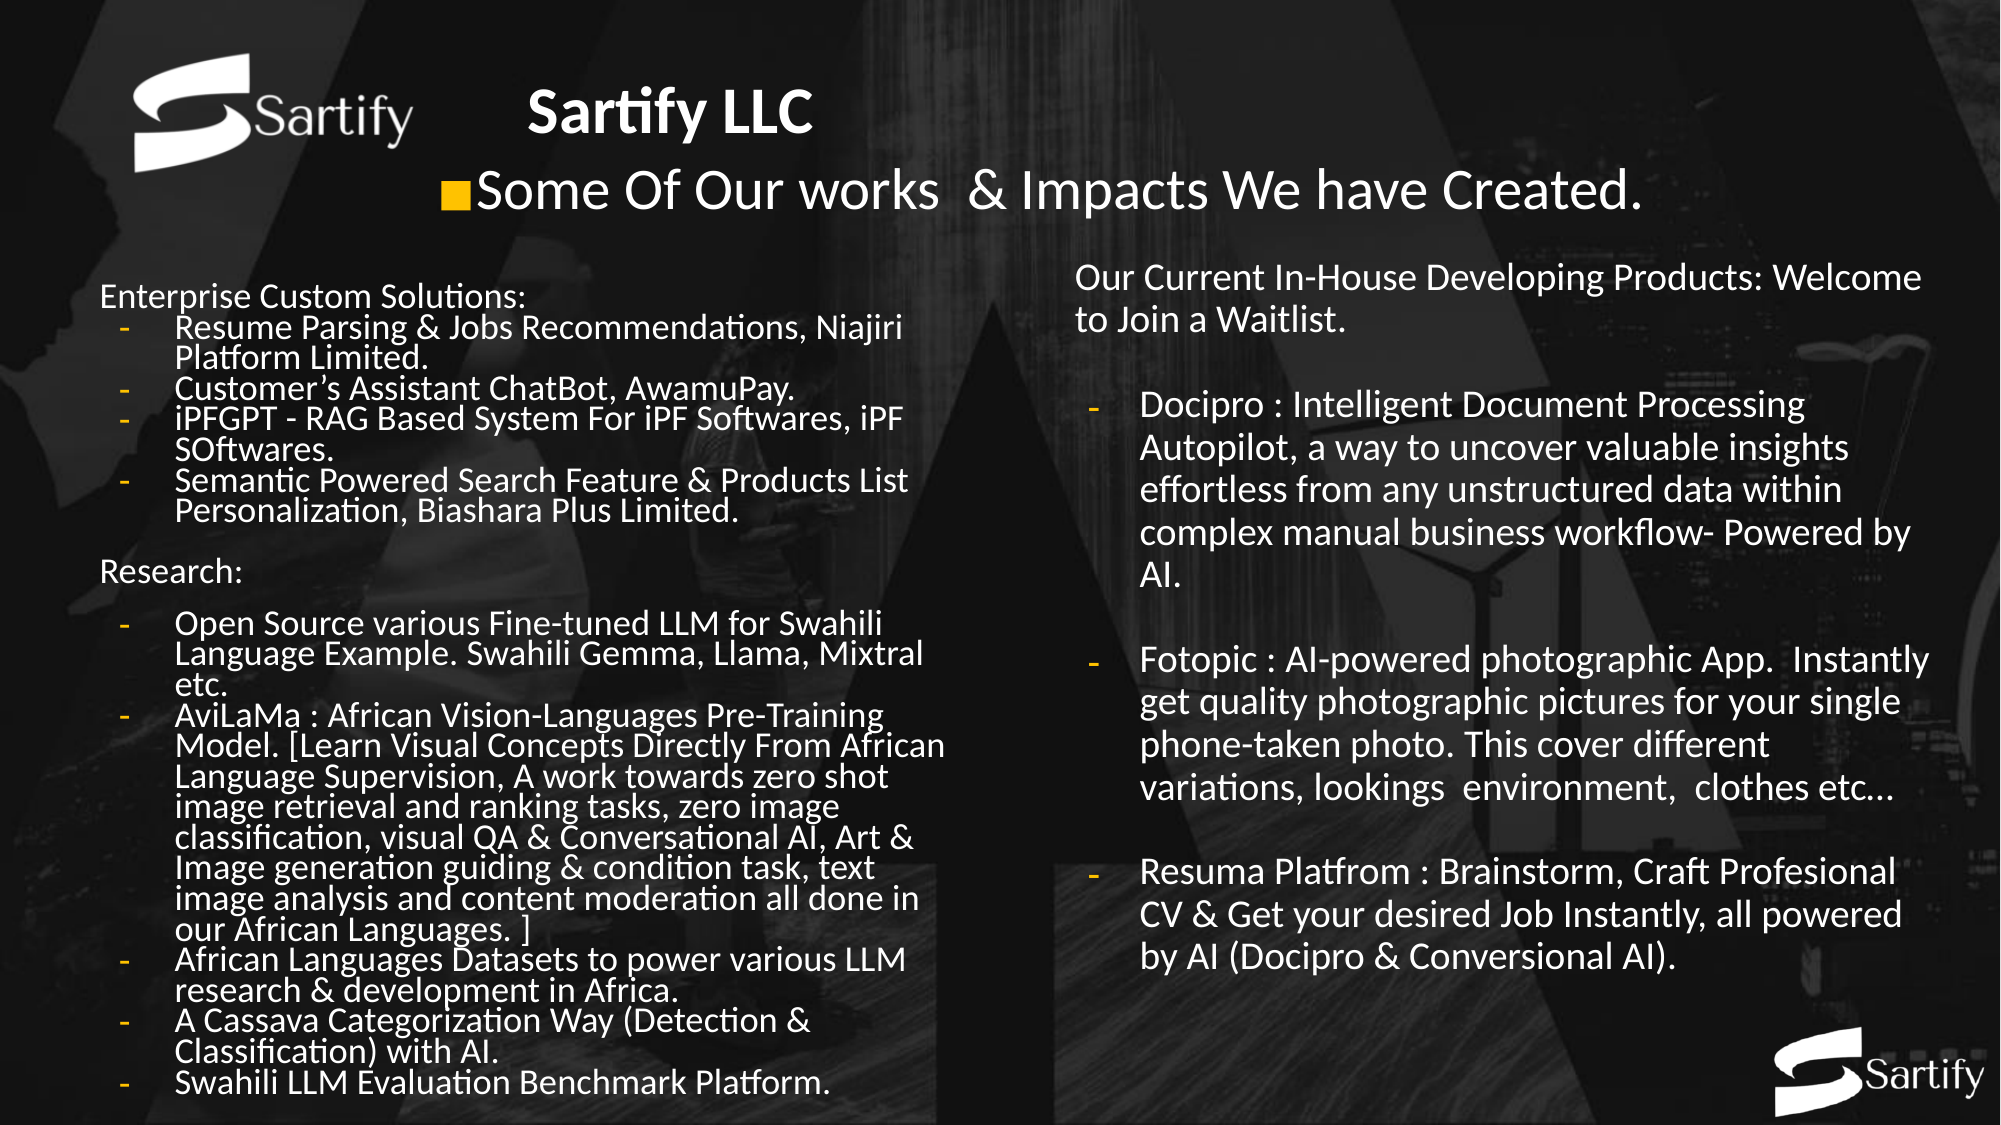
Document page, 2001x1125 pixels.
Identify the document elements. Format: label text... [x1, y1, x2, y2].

title Sartify LLC [512, 3, 1838, 221]
list Our Current In-House Developing Products: Welcome to Join a Waitlist. Docipro : Intelligent Document Processing Autopilot, a way to uncover valuable insights effortless from any unstructured data within complex manual business workflow- Powered by AI. Fotopic : AI-powered photographic App. Instantly get quality photographic pictures for your single phone-taken photo. This cover different variations, lookings environment, clothes etc… Resuma Platfrom : Brainstorm, Craft Profesional CV & Get your desired Job Instantly, all powered by AI (Docipro & Conversional AI). [1060, 248, 1956, 1020]
list Enterprise Custom Solutions: Resume Parsing & Jobs Recommendations, Niajiri Platform Limited. Customer’s Assistant ChatBot, AwamuPay. iPFGPT - RAG Based System For iPF Softwares, iPF SOftwares. Semantic Powered Search Feature & Products List Personalization, Biashara Plus Limited. Research: Open Source various Fine-tuned LLM for Swahili Language Example. Swahili Gemma, Llama, Mixtral etc. AviLaMa : African Vision-Languages Pre-Training Model. [Learn Visual Concepts Directly From African Language Supervision, A work towards zero shot image retrieval and ranking tasks, zero image classification, visual QA & Conversational AI, Art & Image generation guiding & condition task, text image analysis and content moderation all done in our African Languages. ] African Languages Datasets to power various LLM research & development in Africa. A Cassava Categorization Way (Detection & Classification) with AI. Swahili LLM Evaluation Benchmark Platform. [84, 276, 980, 1125]
picture [0, 0, 2001, 1125]
list Some Of Our works & Impacts We have Created. [421, 162, 1708, 249]
